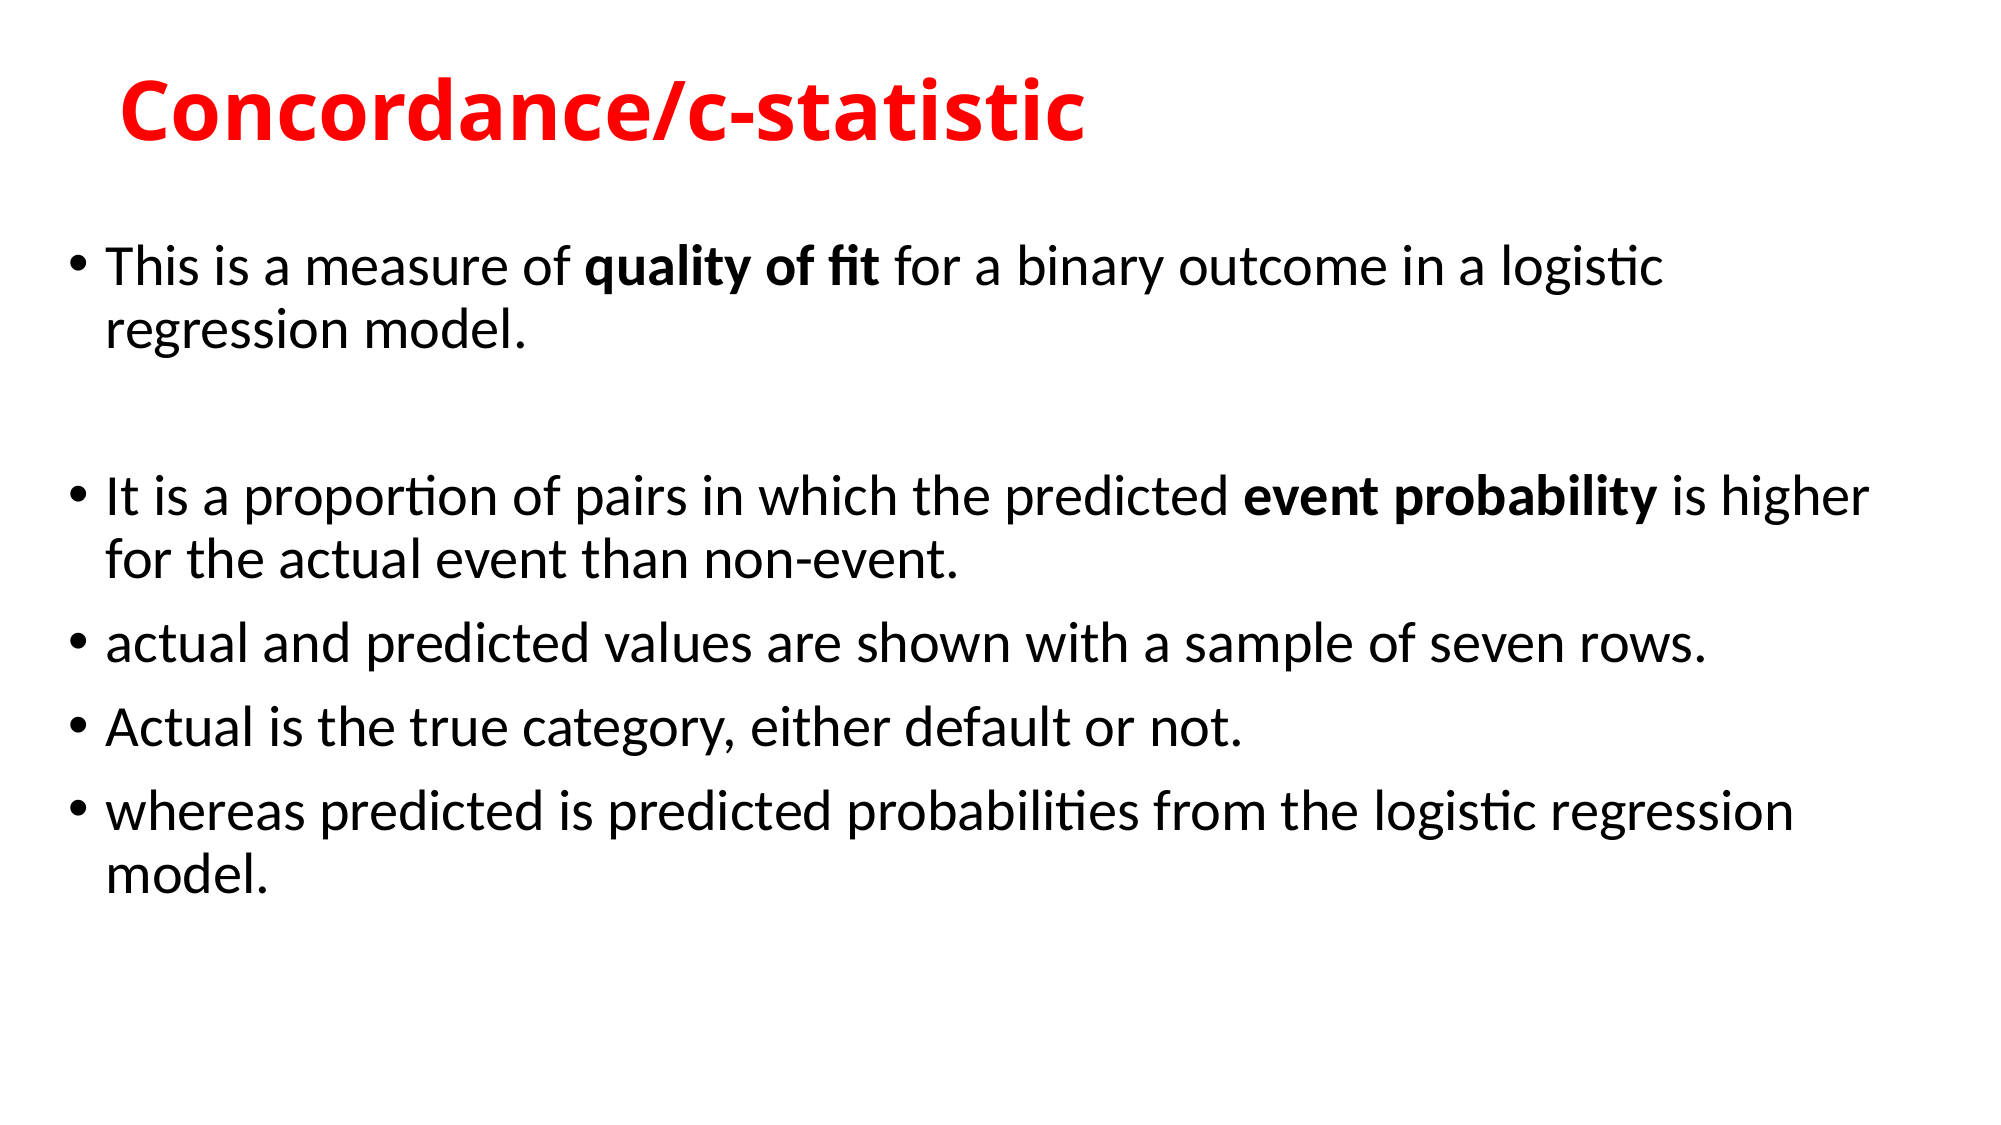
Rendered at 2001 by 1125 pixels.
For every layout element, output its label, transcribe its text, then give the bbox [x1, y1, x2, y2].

list This is a measure of quality of fit for a binary outcome in a logistic regression model. It is a proportion of pairs in which the predicted event probability is higher for the actual event than non-event. actual and predicted values are shown with a sample of seven rows. Actual is the true category, either default or not. whereas predicted is predicted probabilities from the logistic regression model. [53, 227, 1936, 1014]
title Concordance/c-statistic [103, 61, 1829, 167]
